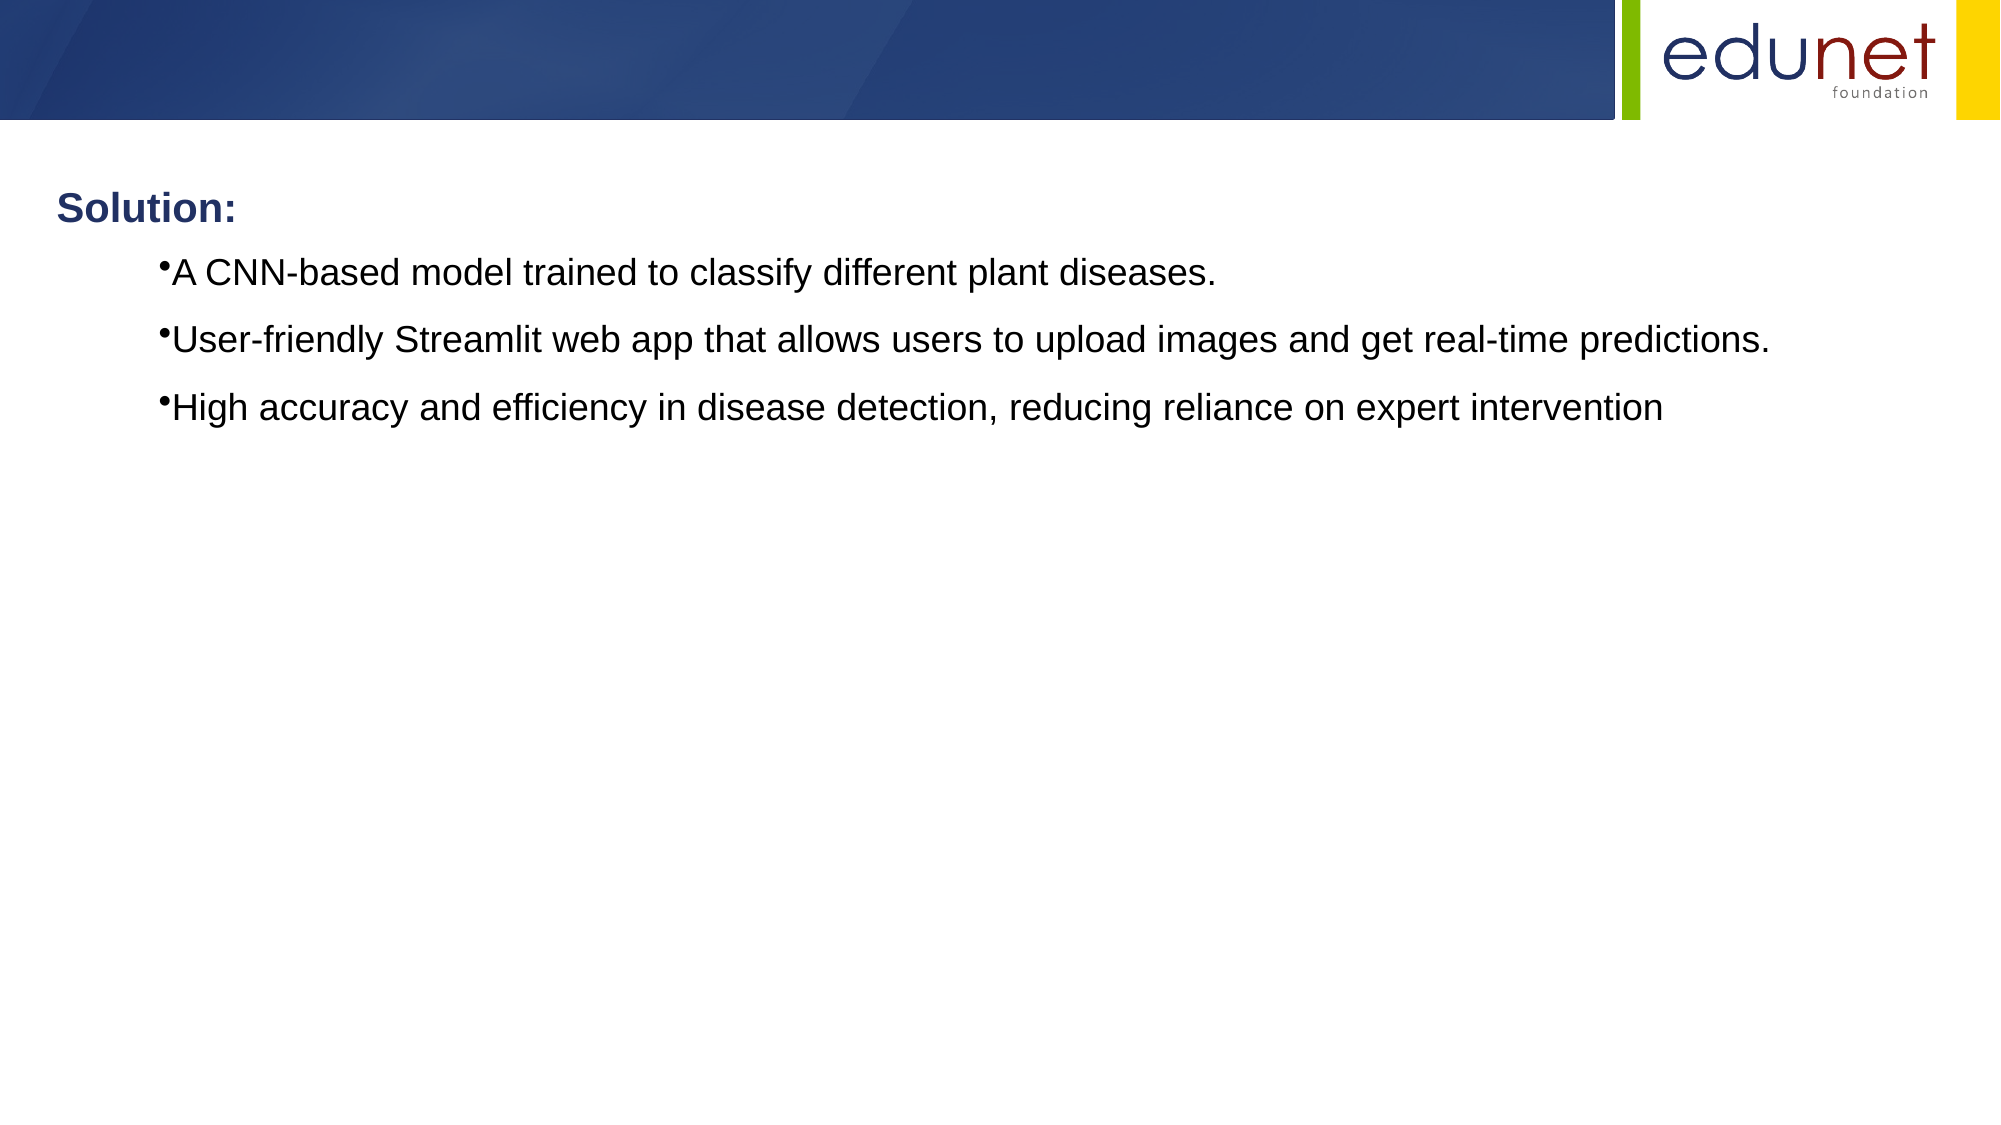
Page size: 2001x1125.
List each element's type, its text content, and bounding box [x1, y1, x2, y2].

text_box A CNN-based model trained to classify different plant diseases. User-friendly Streamlit web app that allows users to upload images and get real-time predictions. High accuracy and efficiency in disease detection, reducing reliance on expert intervention [143, 172, 2000, 436]
picture [1652, 12, 1948, 108]
text_box Solution: [41, 172, 143, 238]
